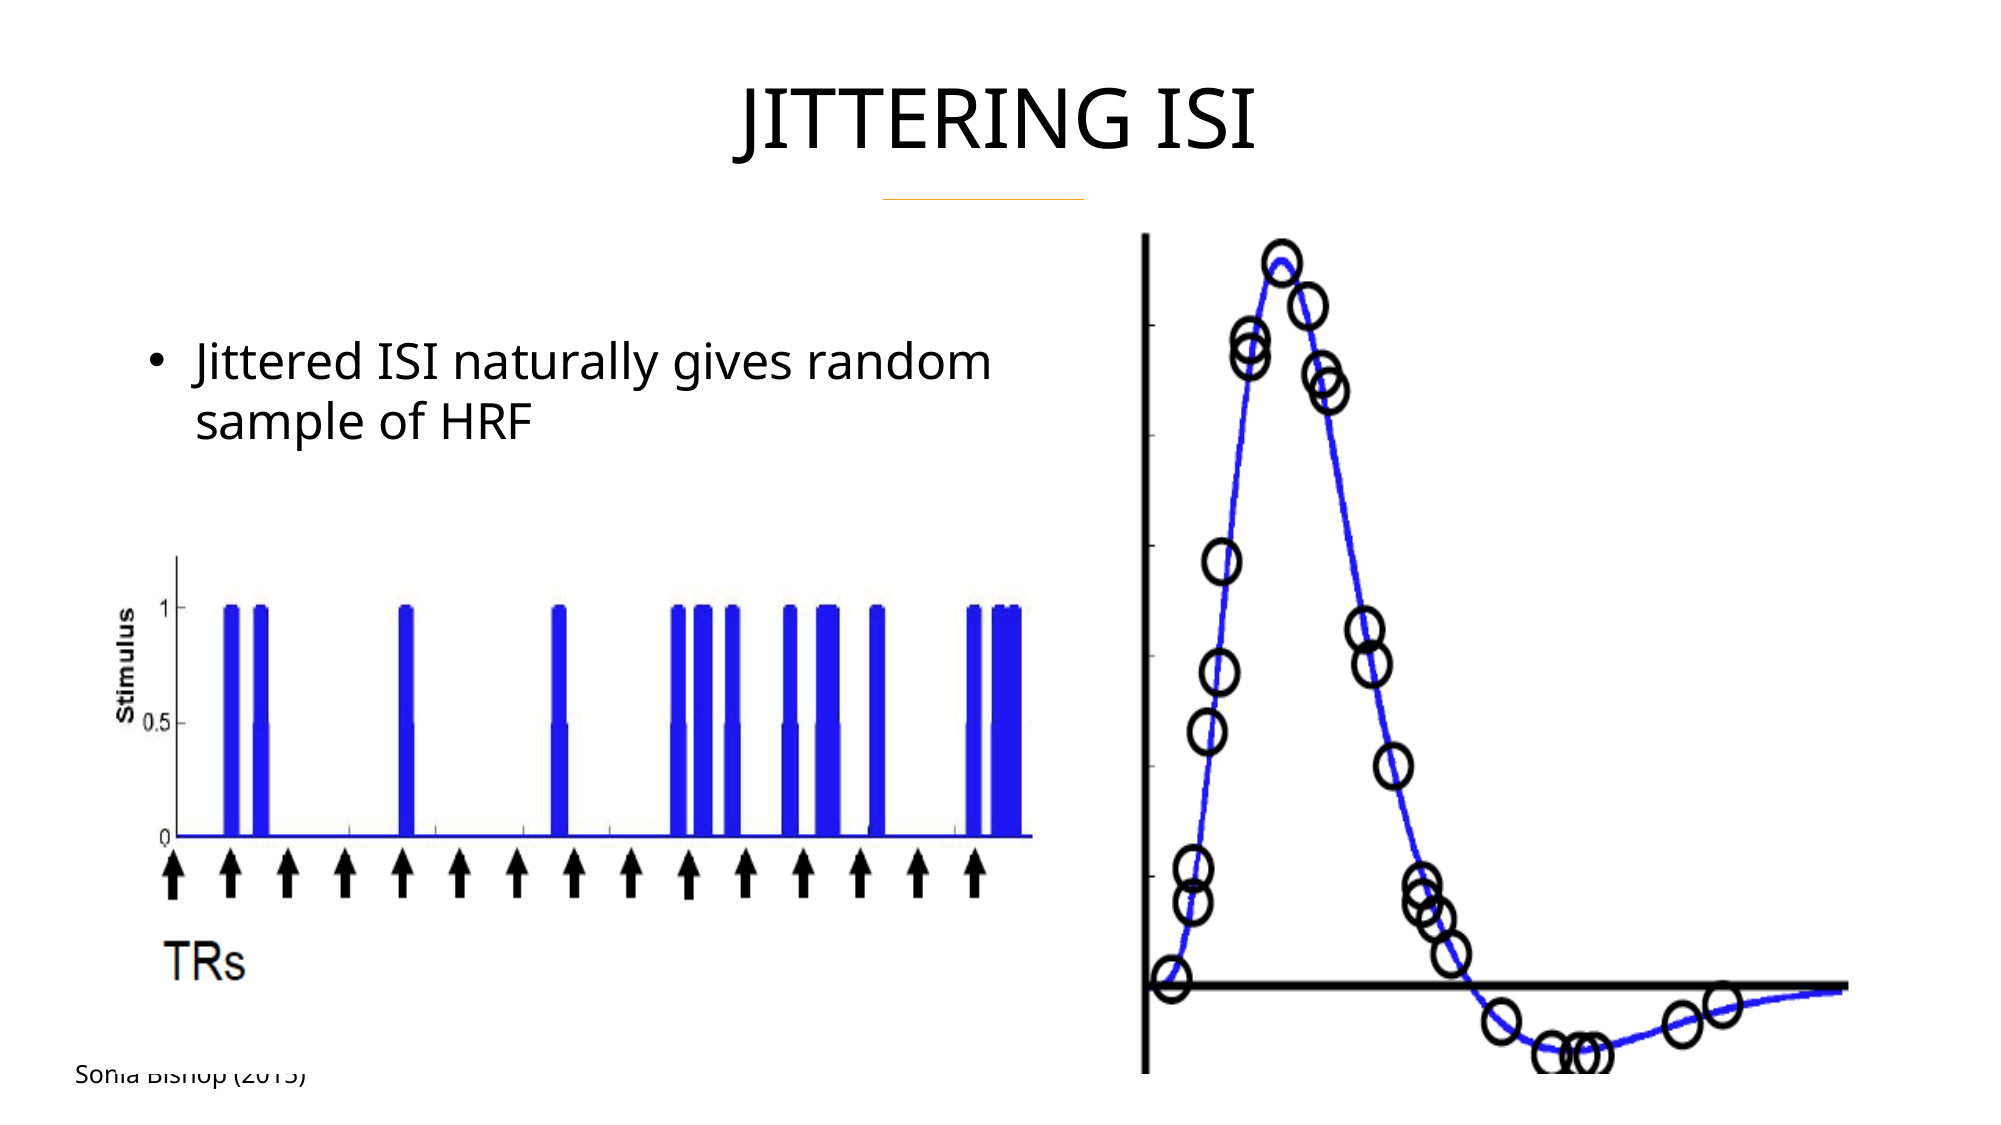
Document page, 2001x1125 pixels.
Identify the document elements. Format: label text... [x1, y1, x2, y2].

text_box Sonia Bishop (2015) [60, 1051, 816, 1096]
picture [115, 209, 1855, 1074]
text_box JITTERING ISI [724, 57, 1274, 173]
